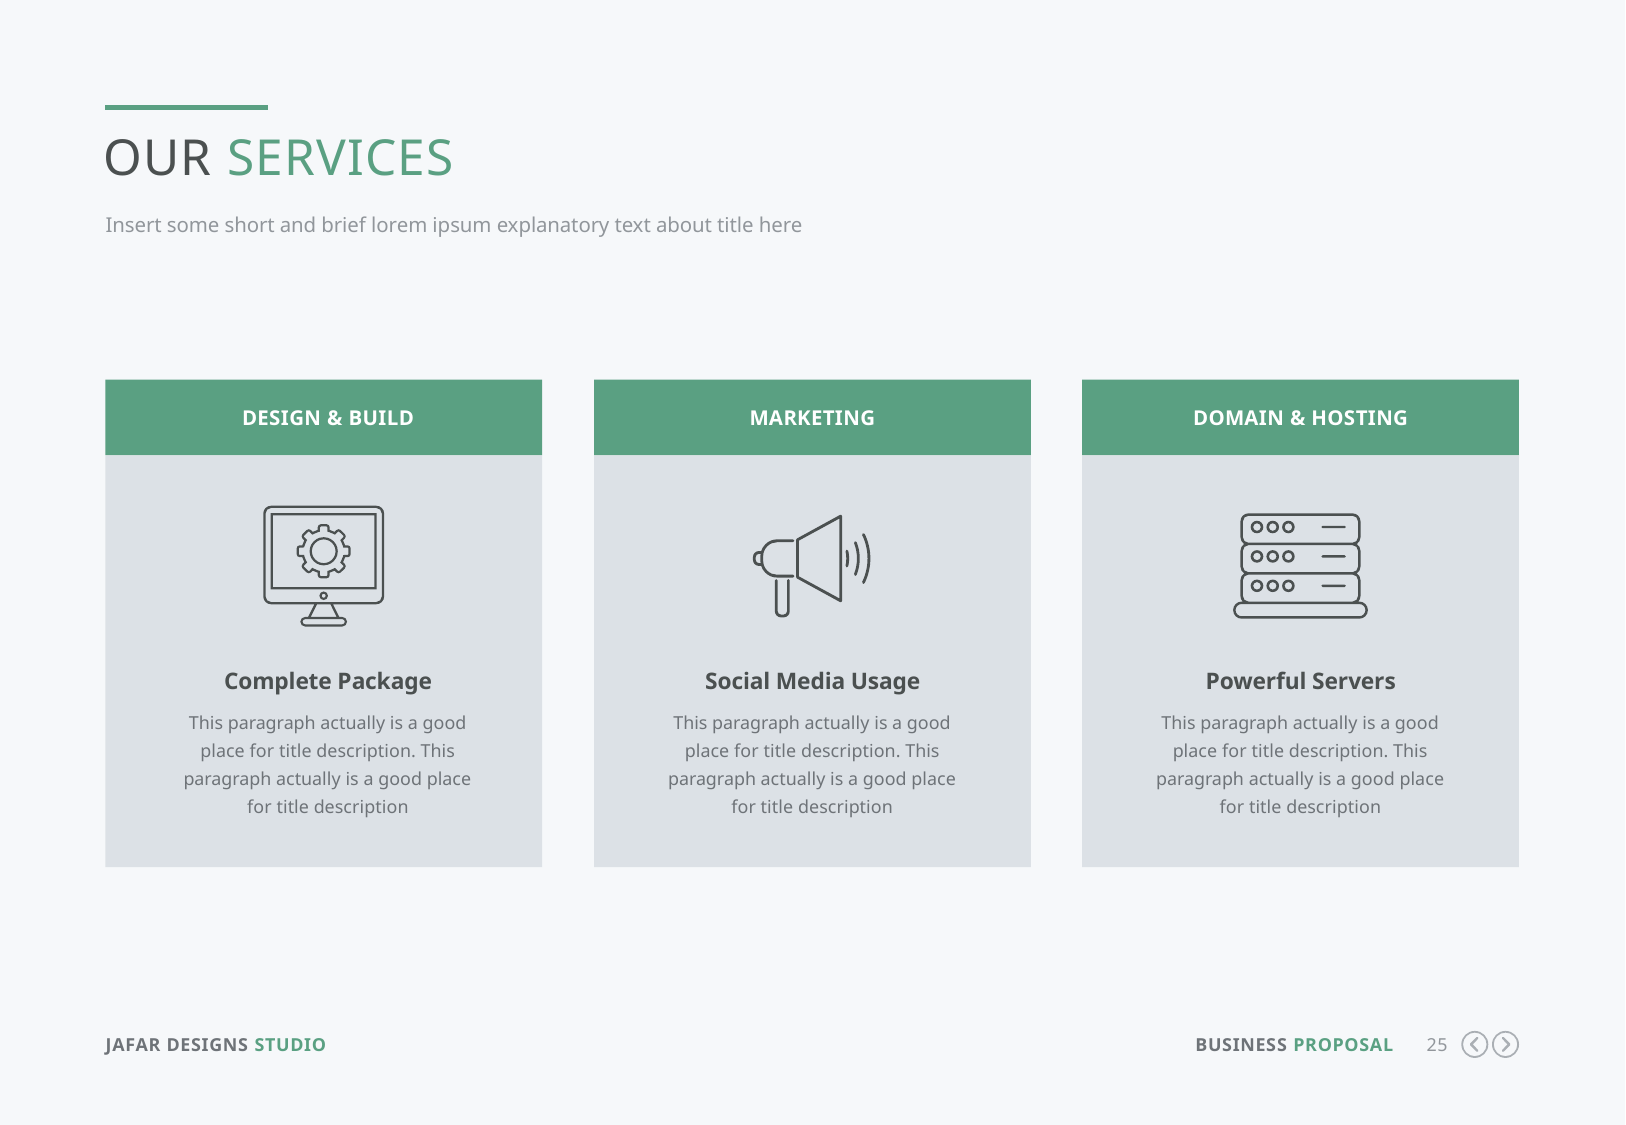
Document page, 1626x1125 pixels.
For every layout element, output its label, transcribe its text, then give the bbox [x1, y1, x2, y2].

text_box [854, 541, 860, 576]
text_box Marketing [663, 405, 962, 430]
text_box [593, 379, 1032, 456]
text_box [104, 456, 543, 868]
text_box [263, 505, 385, 627]
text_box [663, 666, 962, 819]
list Our Services [103, 125, 1518, 188]
text_box [104, 379, 543, 456]
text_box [1151, 666, 1450, 819]
text_box [862, 533, 871, 584]
text_box [845, 549, 850, 568]
text_box Design & Build [174, 405, 481, 430]
text_box [593, 456, 1032, 868]
text_box [752, 539, 795, 578]
text_box [1233, 513, 1368, 619]
text_box [1081, 456, 1520, 868]
text_box [796, 514, 843, 603]
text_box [174, 666, 481, 819]
text_box [774, 579, 790, 618]
list Insert some short and brief lorem ipsum explanatory text about title here [105, 209, 1519, 241]
text_box Domain & Hosting [1151, 405, 1450, 430]
text_box [1081, 379, 1520, 456]
